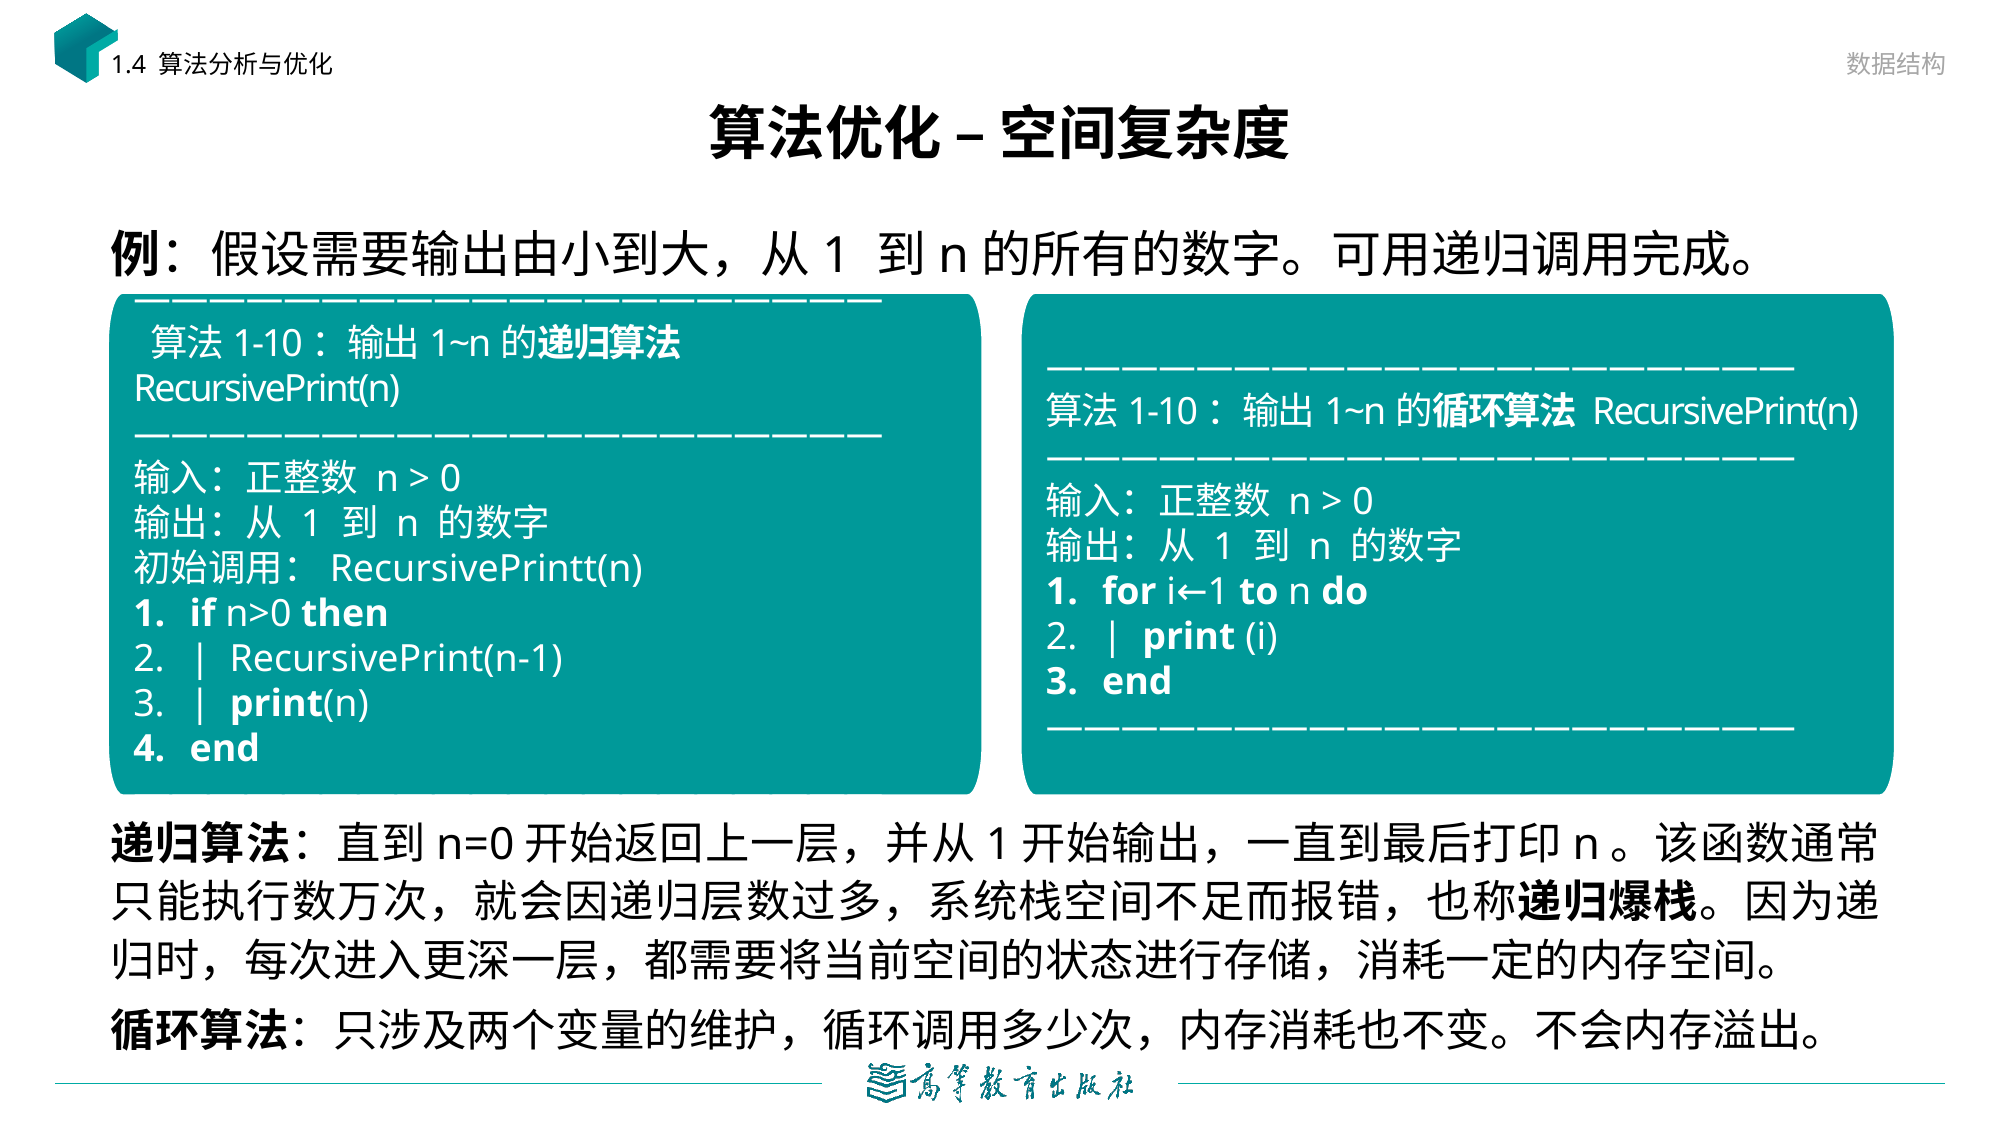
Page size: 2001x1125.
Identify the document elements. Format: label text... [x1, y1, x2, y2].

subtitle 1.4 算法分析与优化 [95, 44, 894, 99]
list 数据结构 [1115, 32, 1962, 86]
text_box ———————————————————— 算法1-10：输出1~n的递归算法 RecursivePrint(n) ———————————————————— 输入：正整数 n > 0 输出：从 1 到 n 的数字 初始调用：RecursivePrintt(n) if n>0 then | RecursivePrint(n-1) | print(n) end ———————————————————— [106, 291, 984, 797]
picture [867, 1067, 1133, 1103]
text_box ———————————————————— 算法1-10：输出1~n的循环算法 RecursivePrint(n) ———————————————————— 输入：正整数 n > 0 输出：从 1 到 n 的数字 for i←1 to n do | print (i) end ———————————————————— [1019, 291, 1896, 797]
list 例：假设需要输出由小到大，从1 到n的所有的数字。可用递归调用完成。 [95, 209, 1916, 369]
title 算法优化 – 空间复杂度 [137, 92, 1863, 178]
text_box 递归算法：直到n=0开始返回上一层，并从1开始输出，一直到最后打印n。该函数通常只能执行数万次，就会因递归层数过多，系统栈空间不足而报错，也称递归爆栈。因为递归时，每次进入更深一层，都需要将当前空间的状态进行存储，消耗一定的内存空间。 循环算法：只涉及两个变量的维护，循环调用多少次，内存消耗也不变。不会内存溢出。 [95, 801, 1895, 1067]
